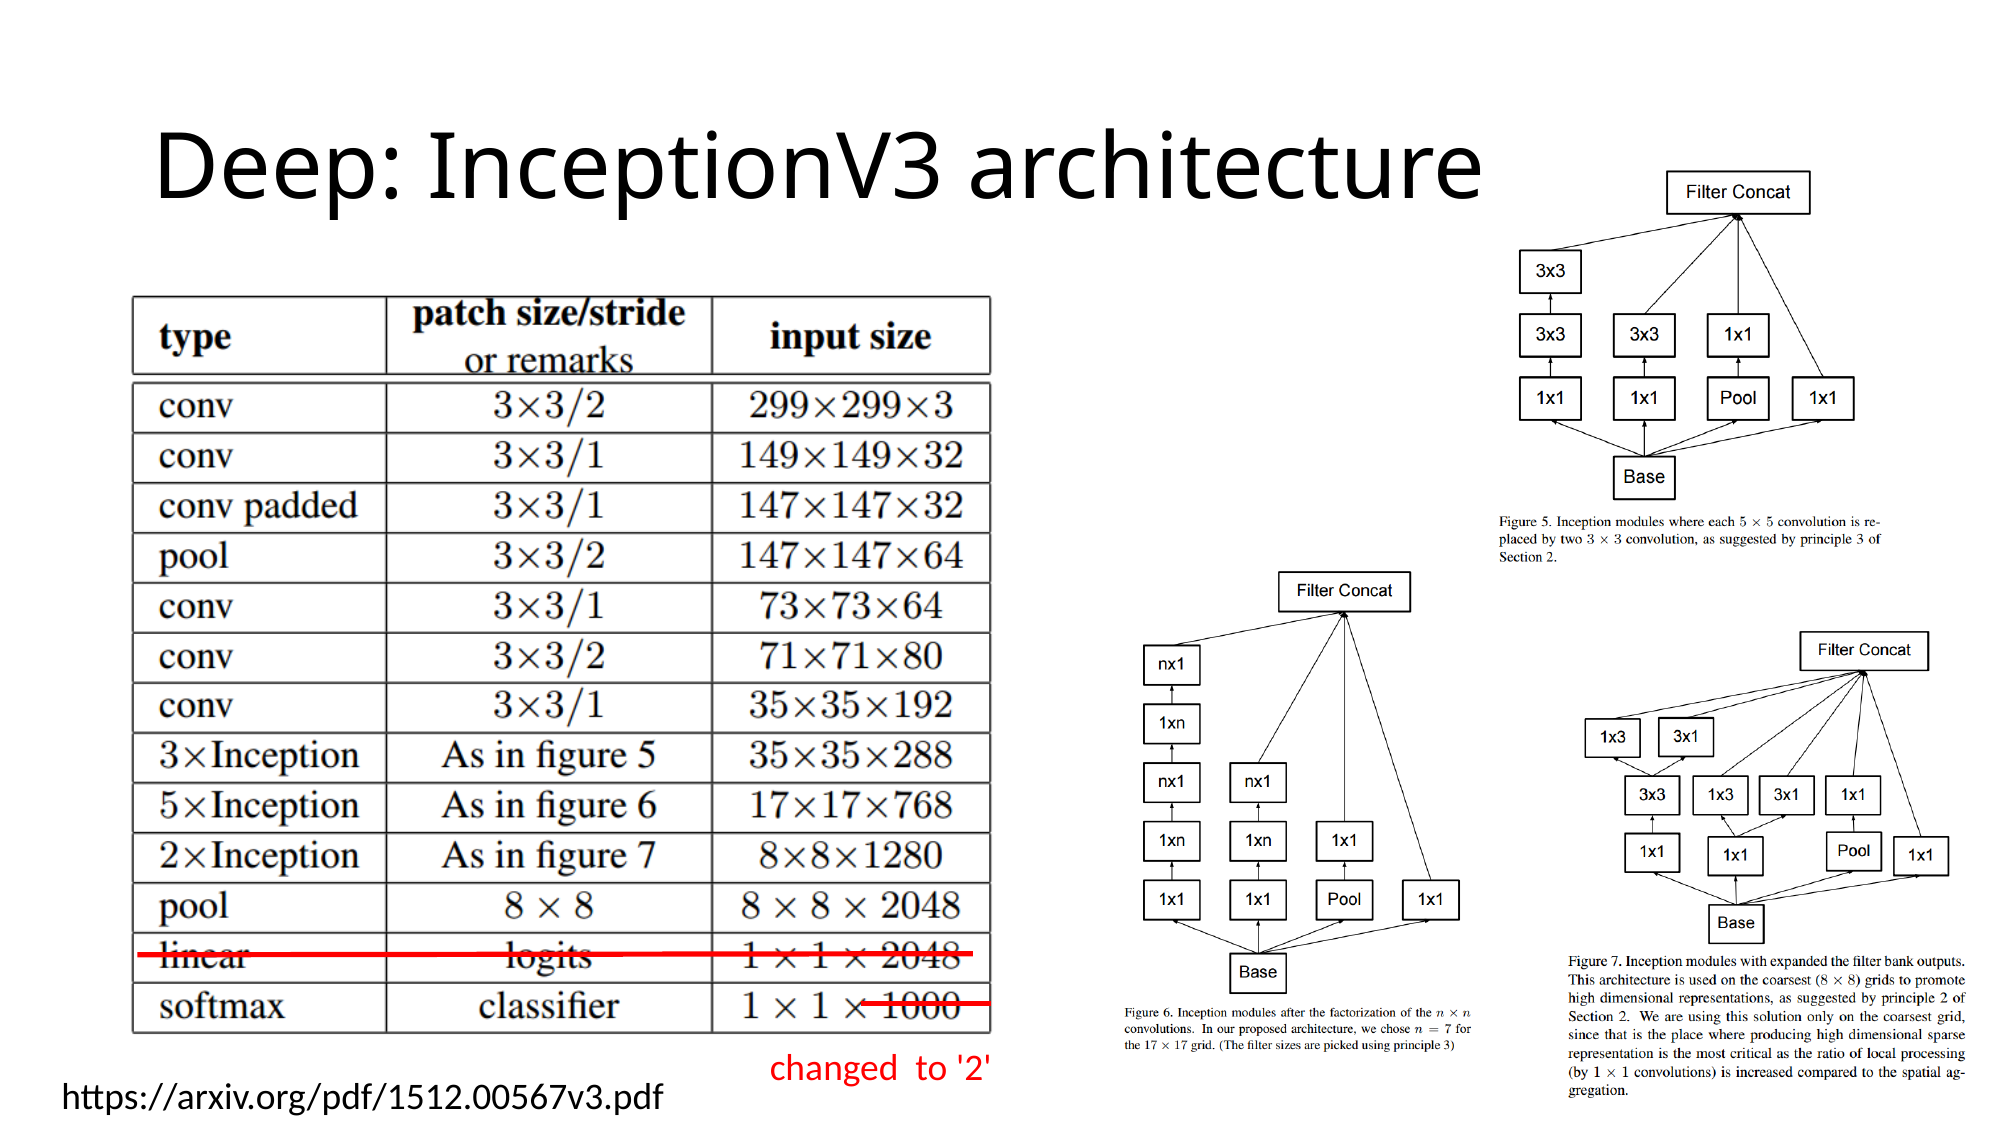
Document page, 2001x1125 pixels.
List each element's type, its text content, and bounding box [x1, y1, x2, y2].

picture [1496, 168, 1888, 566]
picture [1565, 629, 1973, 1103]
picture [125, 288, 1000, 1042]
title Deep: InceptionV3 architecture [137, 59, 1863, 278]
text_box changed to '2' [755, 1035, 1083, 1096]
picture [1112, 567, 1484, 1057]
text_box https://arxiv.org/pdf/1512.00567v3.pdf [46, 1064, 680, 1125]
